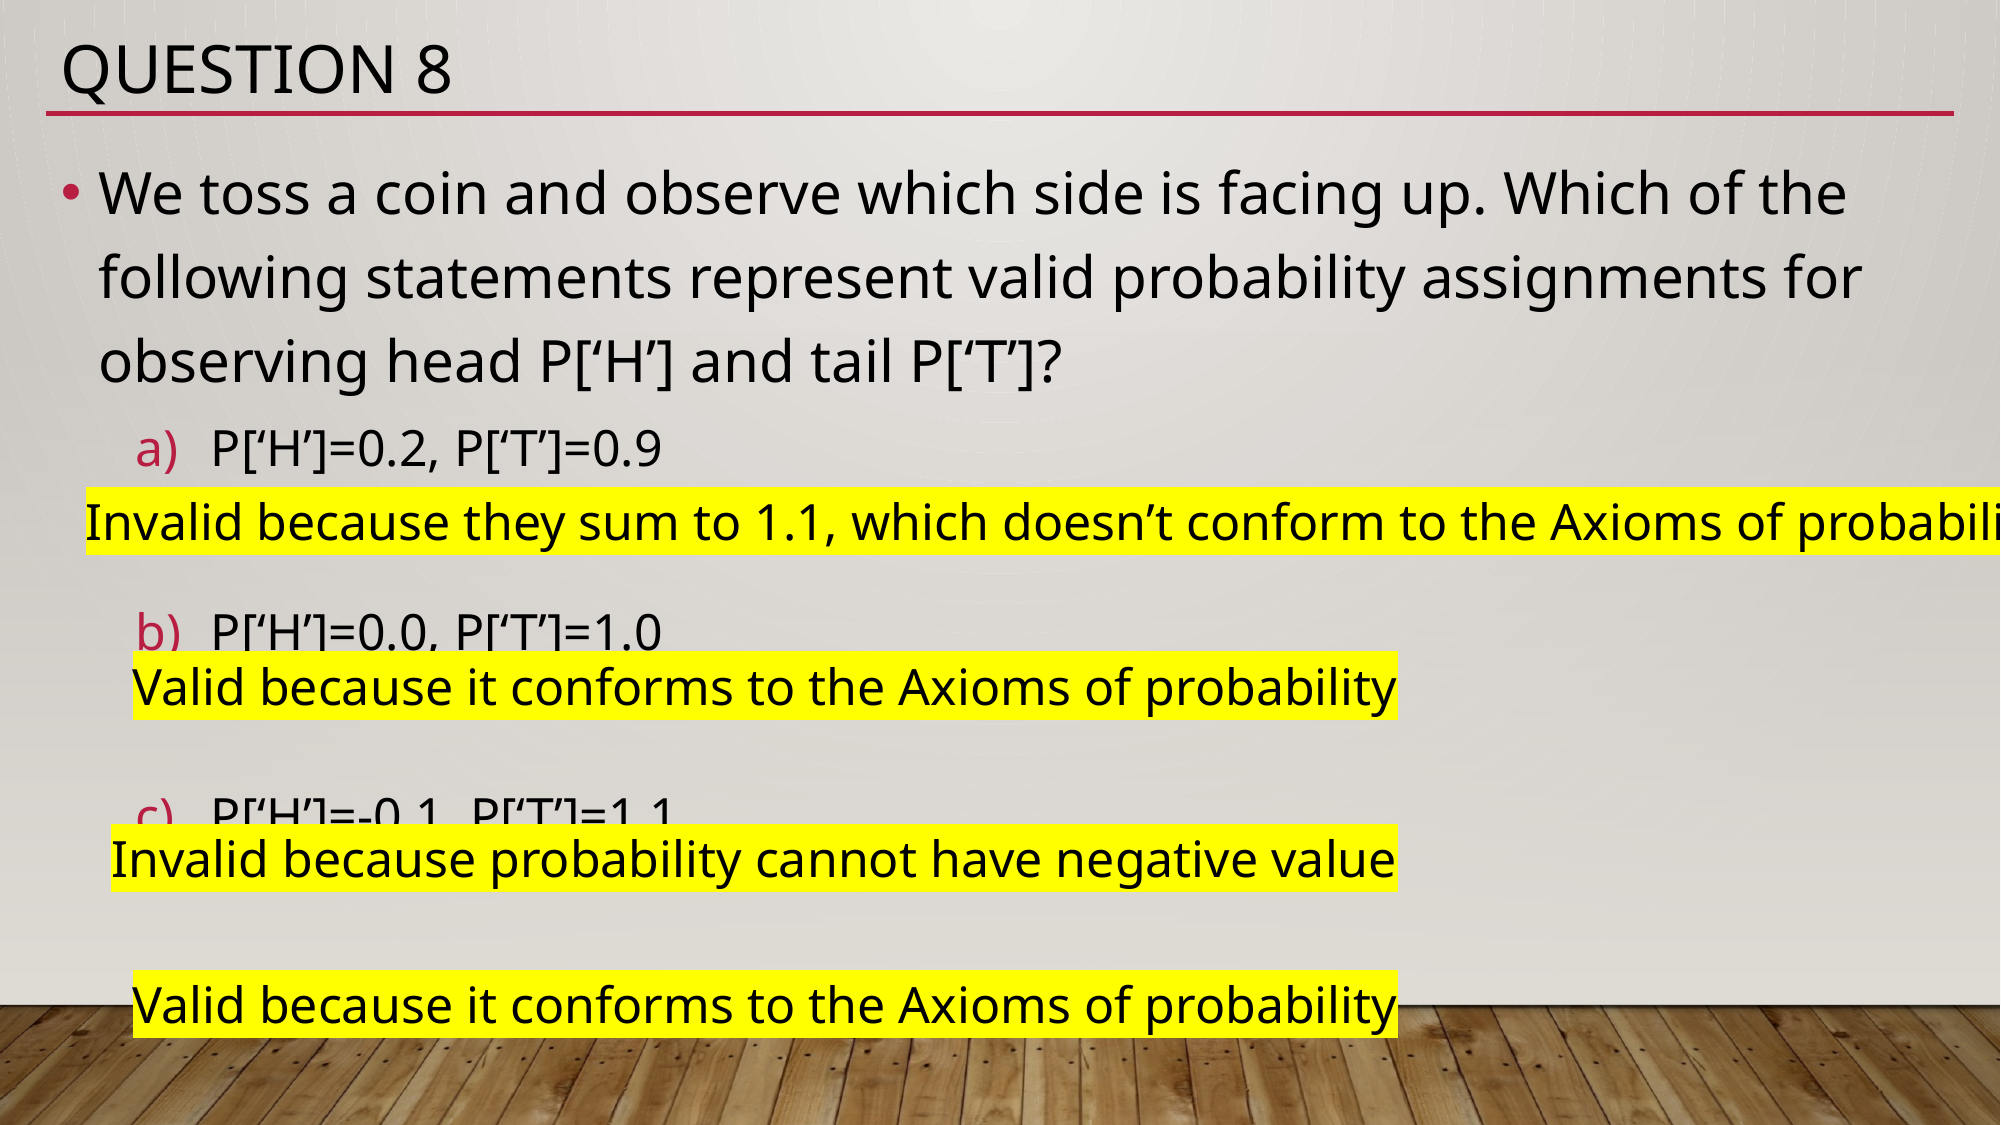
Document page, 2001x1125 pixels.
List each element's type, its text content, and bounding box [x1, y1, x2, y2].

text_box Valid because it conforms to the Axioms of probability [117, 647, 1413, 723]
text_box Invalid because they sum to 1.1, which doesn’t conform to the Axioms of probability [71, 483, 2000, 559]
title Question 8 [45, 28, 1954, 134]
text_box Invalid because probability cannot have negative value [96, 820, 1413, 896]
list We toss a coin and observe which side is facing up. Which of the following statements represent valid probability assignments for observing head P[‘H’] and tail P[‘T’]? P[‘H’]=0.2, P[‘T’]=0.9 P[‘H’]=0.0, P[‘T’]=1.0 P[‘H’]=-0.1, P[‘T’]=1.1 P[‘H’]=P[‘T’]=0.5 [45, 134, 1954, 993]
picture [0, 1005, 2000, 1125]
text_box Valid because it conforms to the Axioms of probability [117, 965, 1413, 1041]
